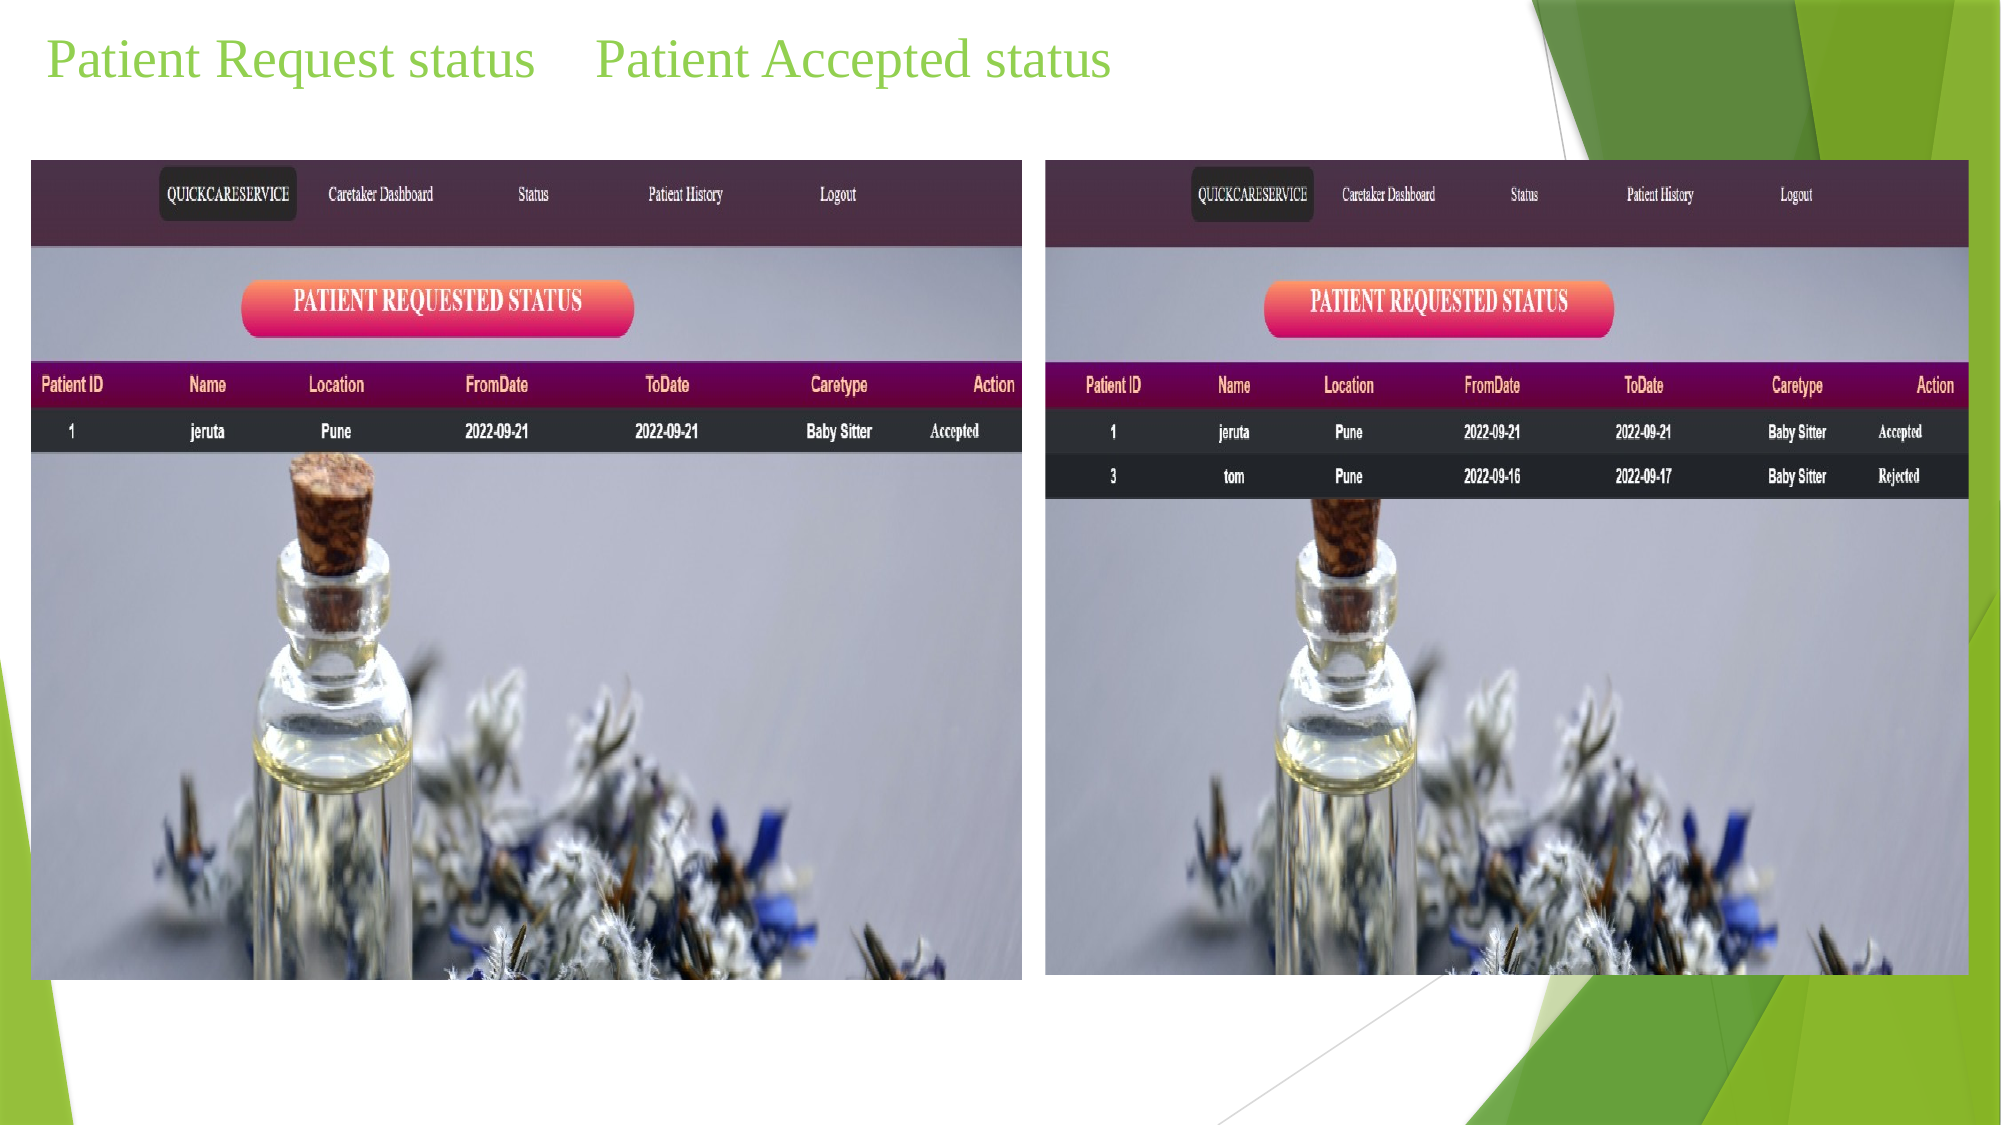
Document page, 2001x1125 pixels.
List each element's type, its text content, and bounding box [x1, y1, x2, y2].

picture [1044, 160, 1970, 976]
title Patient Request status Patient Accepted status [31, 14, 1980, 208]
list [30, 160, 1023, 981]
